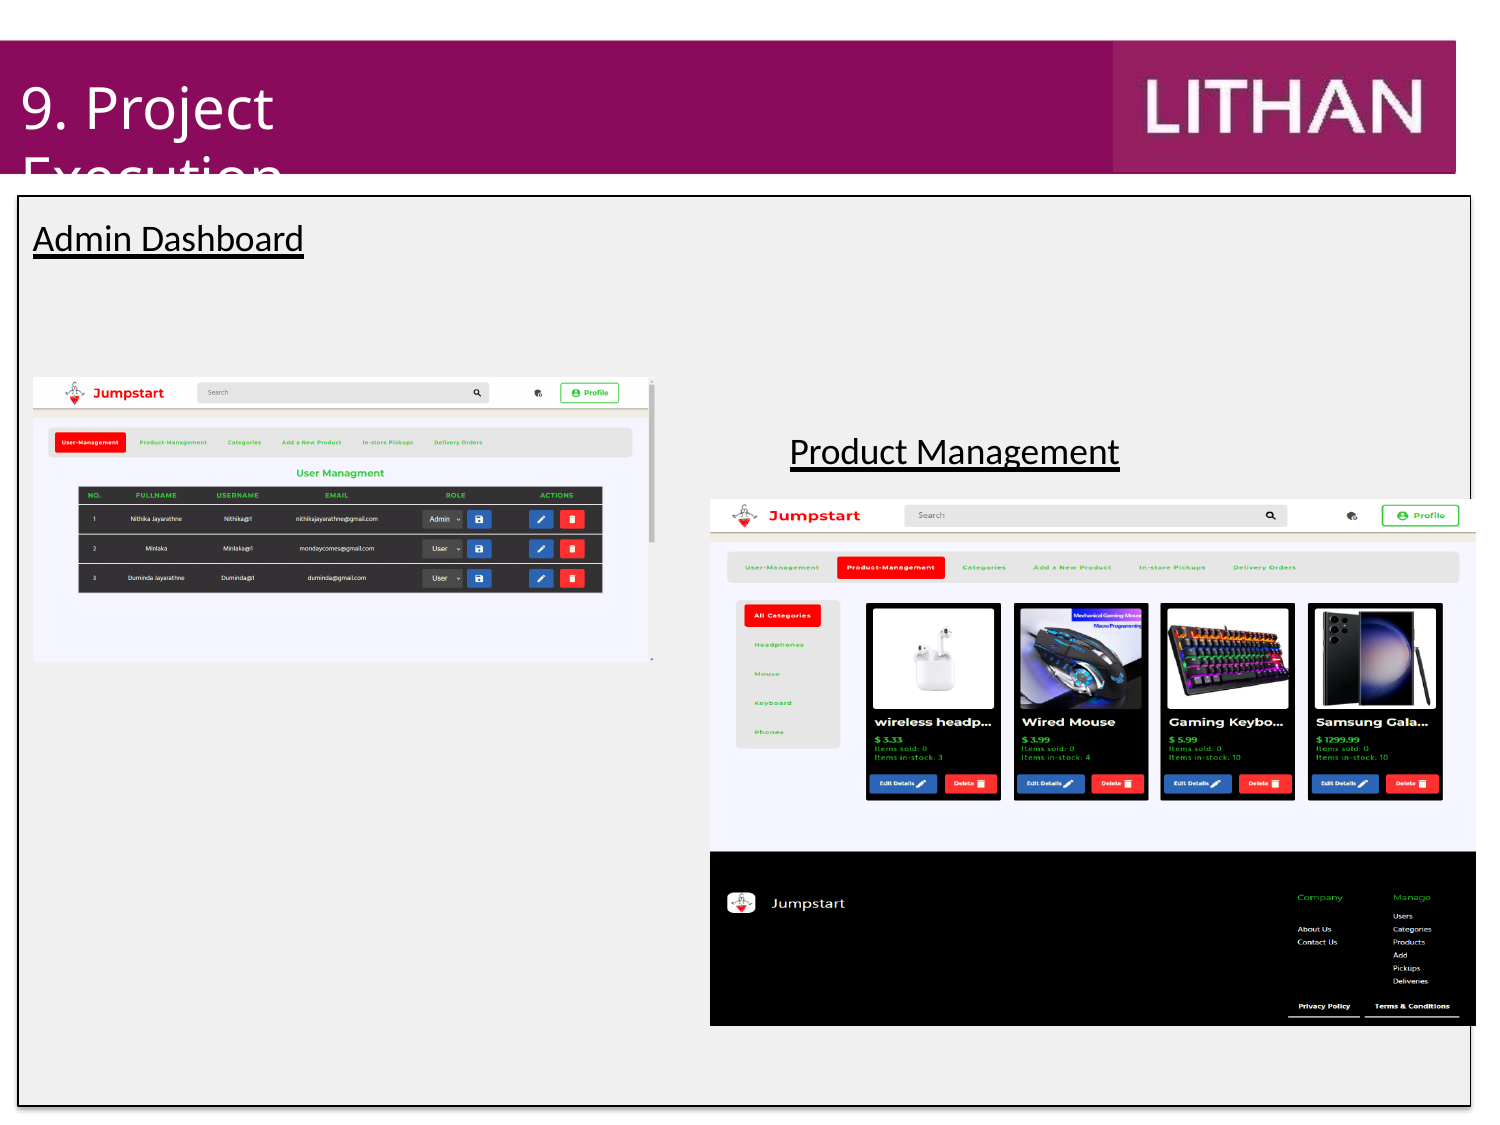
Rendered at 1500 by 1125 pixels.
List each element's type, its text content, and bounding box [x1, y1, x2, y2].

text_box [11, 194, 1477, 1116]
title 9. Project Execution [18, 68, 541, 194]
picture [0, 37, 1457, 178]
picture [33, 376, 655, 662]
picture [709, 499, 1476, 1027]
